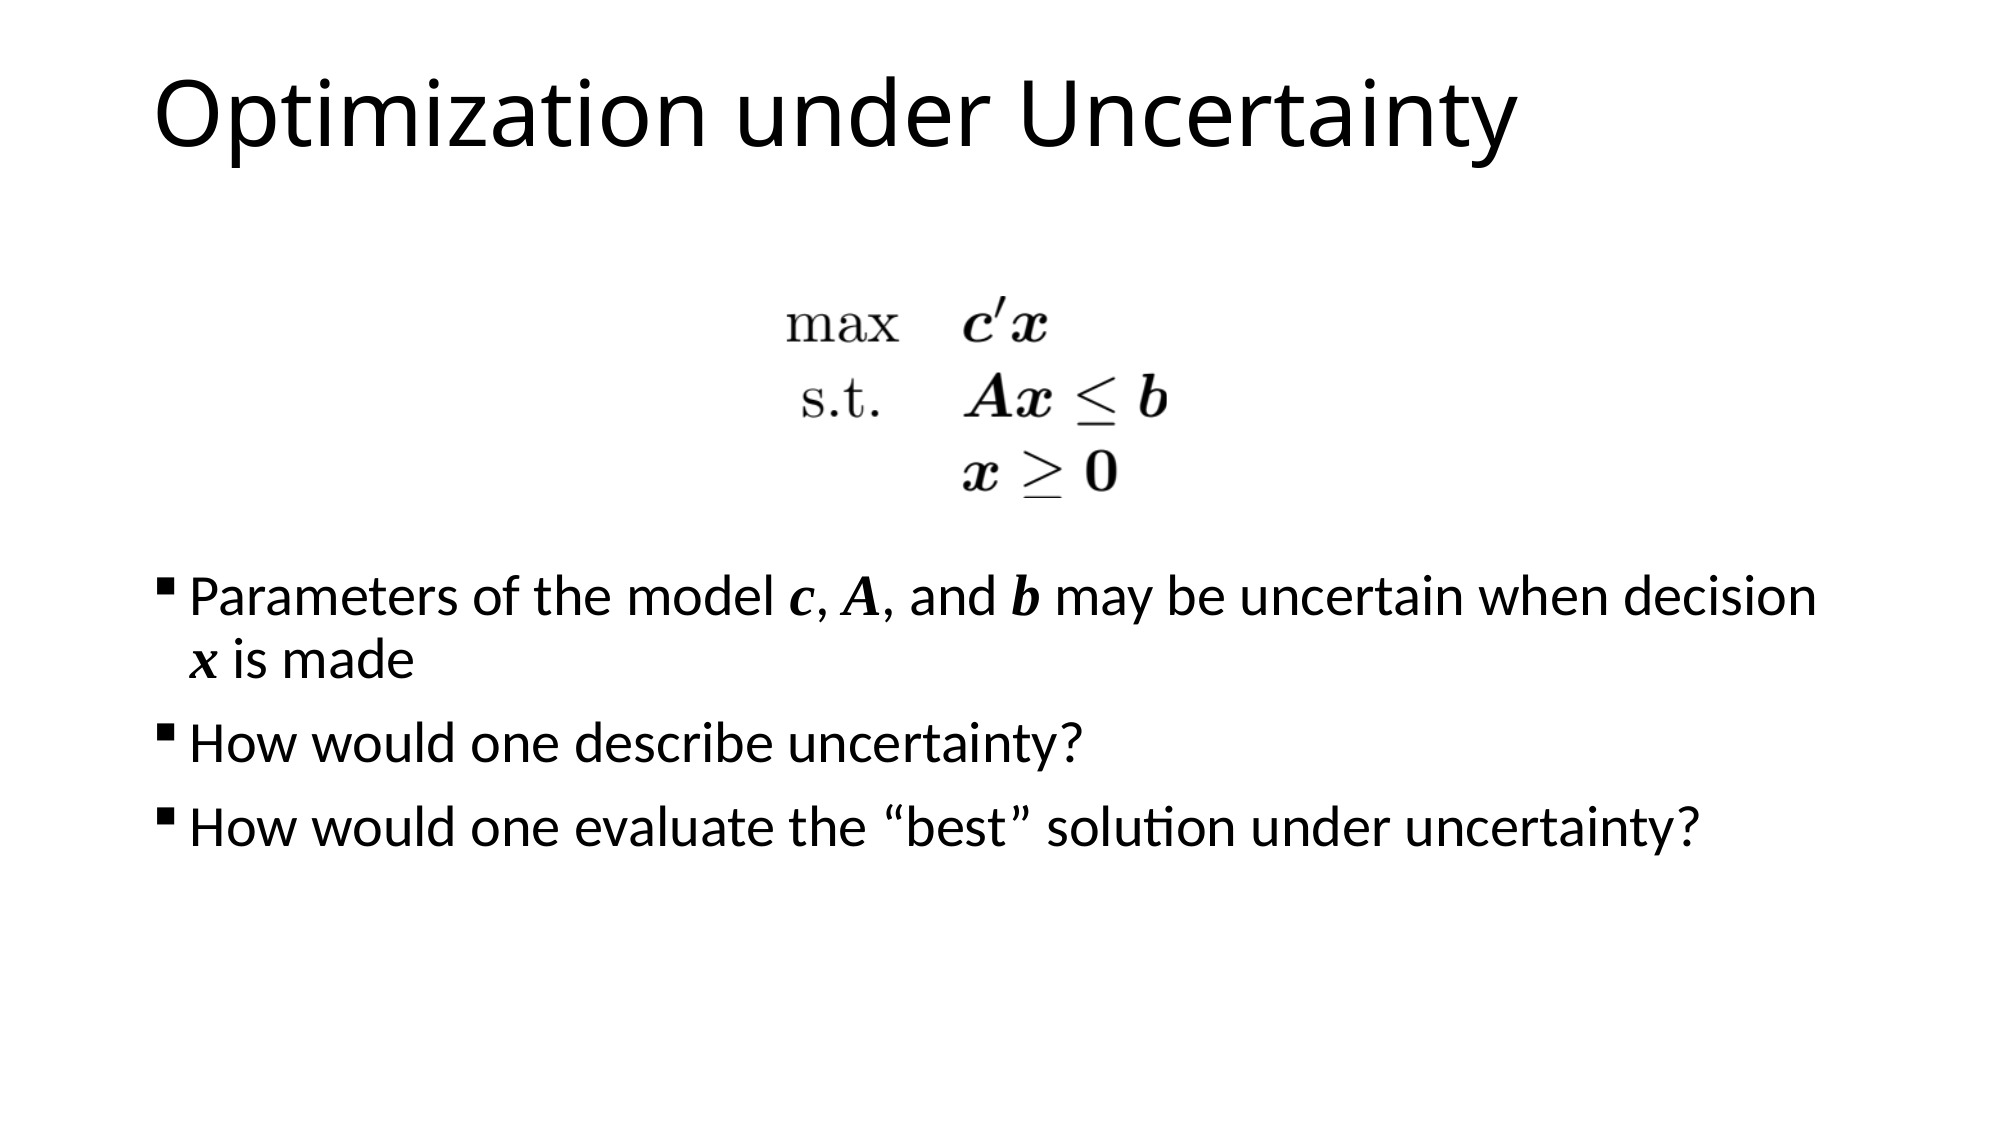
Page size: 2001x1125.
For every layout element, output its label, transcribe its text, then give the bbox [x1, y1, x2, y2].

list Parameters of the model c, A, and b may be uncertain when decision x is made How would one describe uncertainty? How would one evaluate the “best” solution under uncertainty? [137, 215, 1863, 1050]
picture [786, 295, 1167, 498]
title Optimization under Uncertainty [137, 59, 1863, 196]
